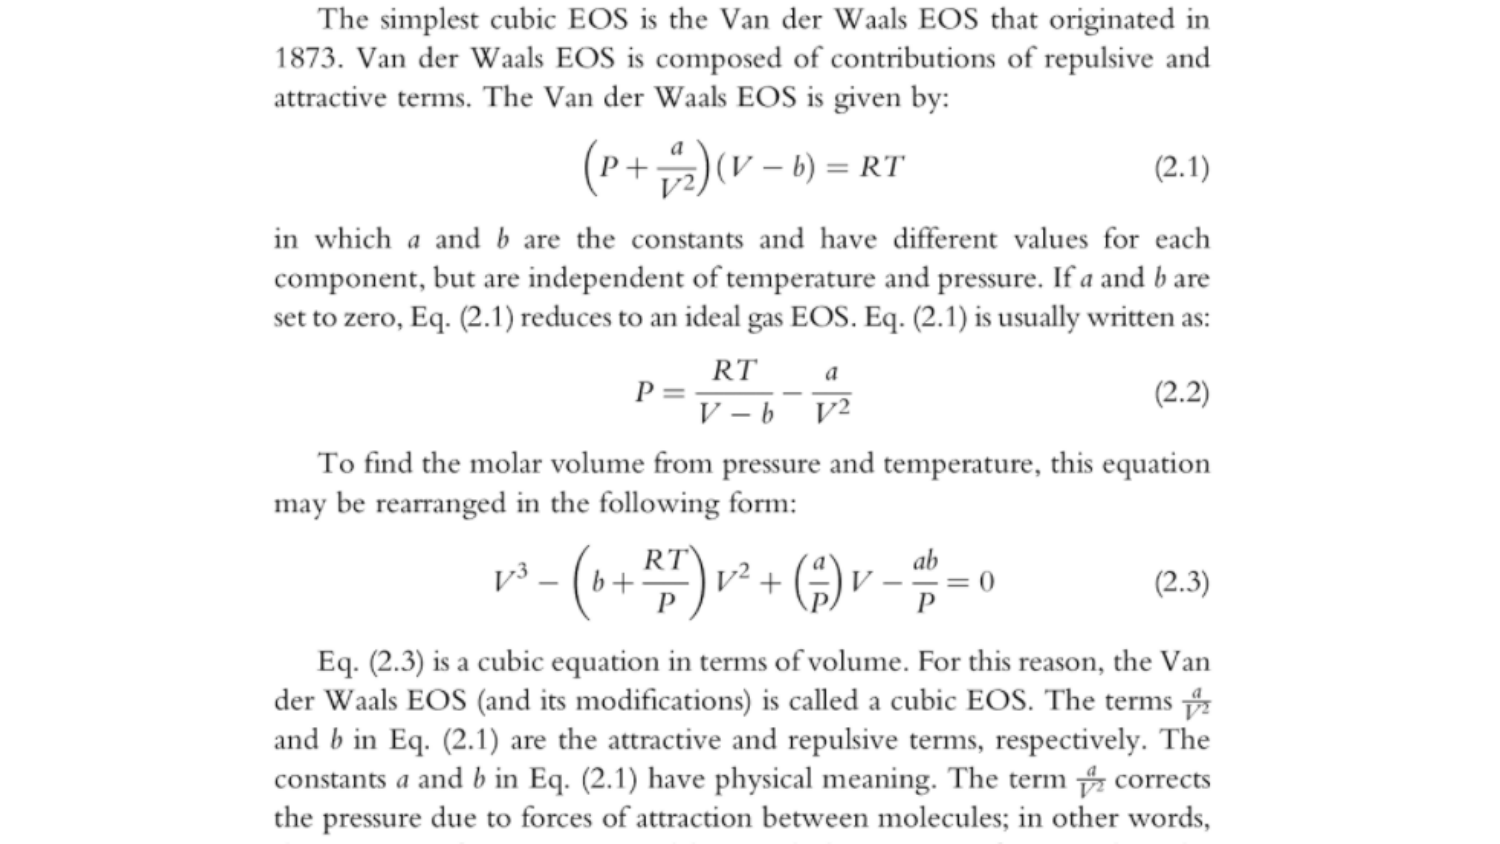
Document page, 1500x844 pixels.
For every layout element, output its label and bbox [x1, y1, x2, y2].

picture [188, 0, 1312, 844]
